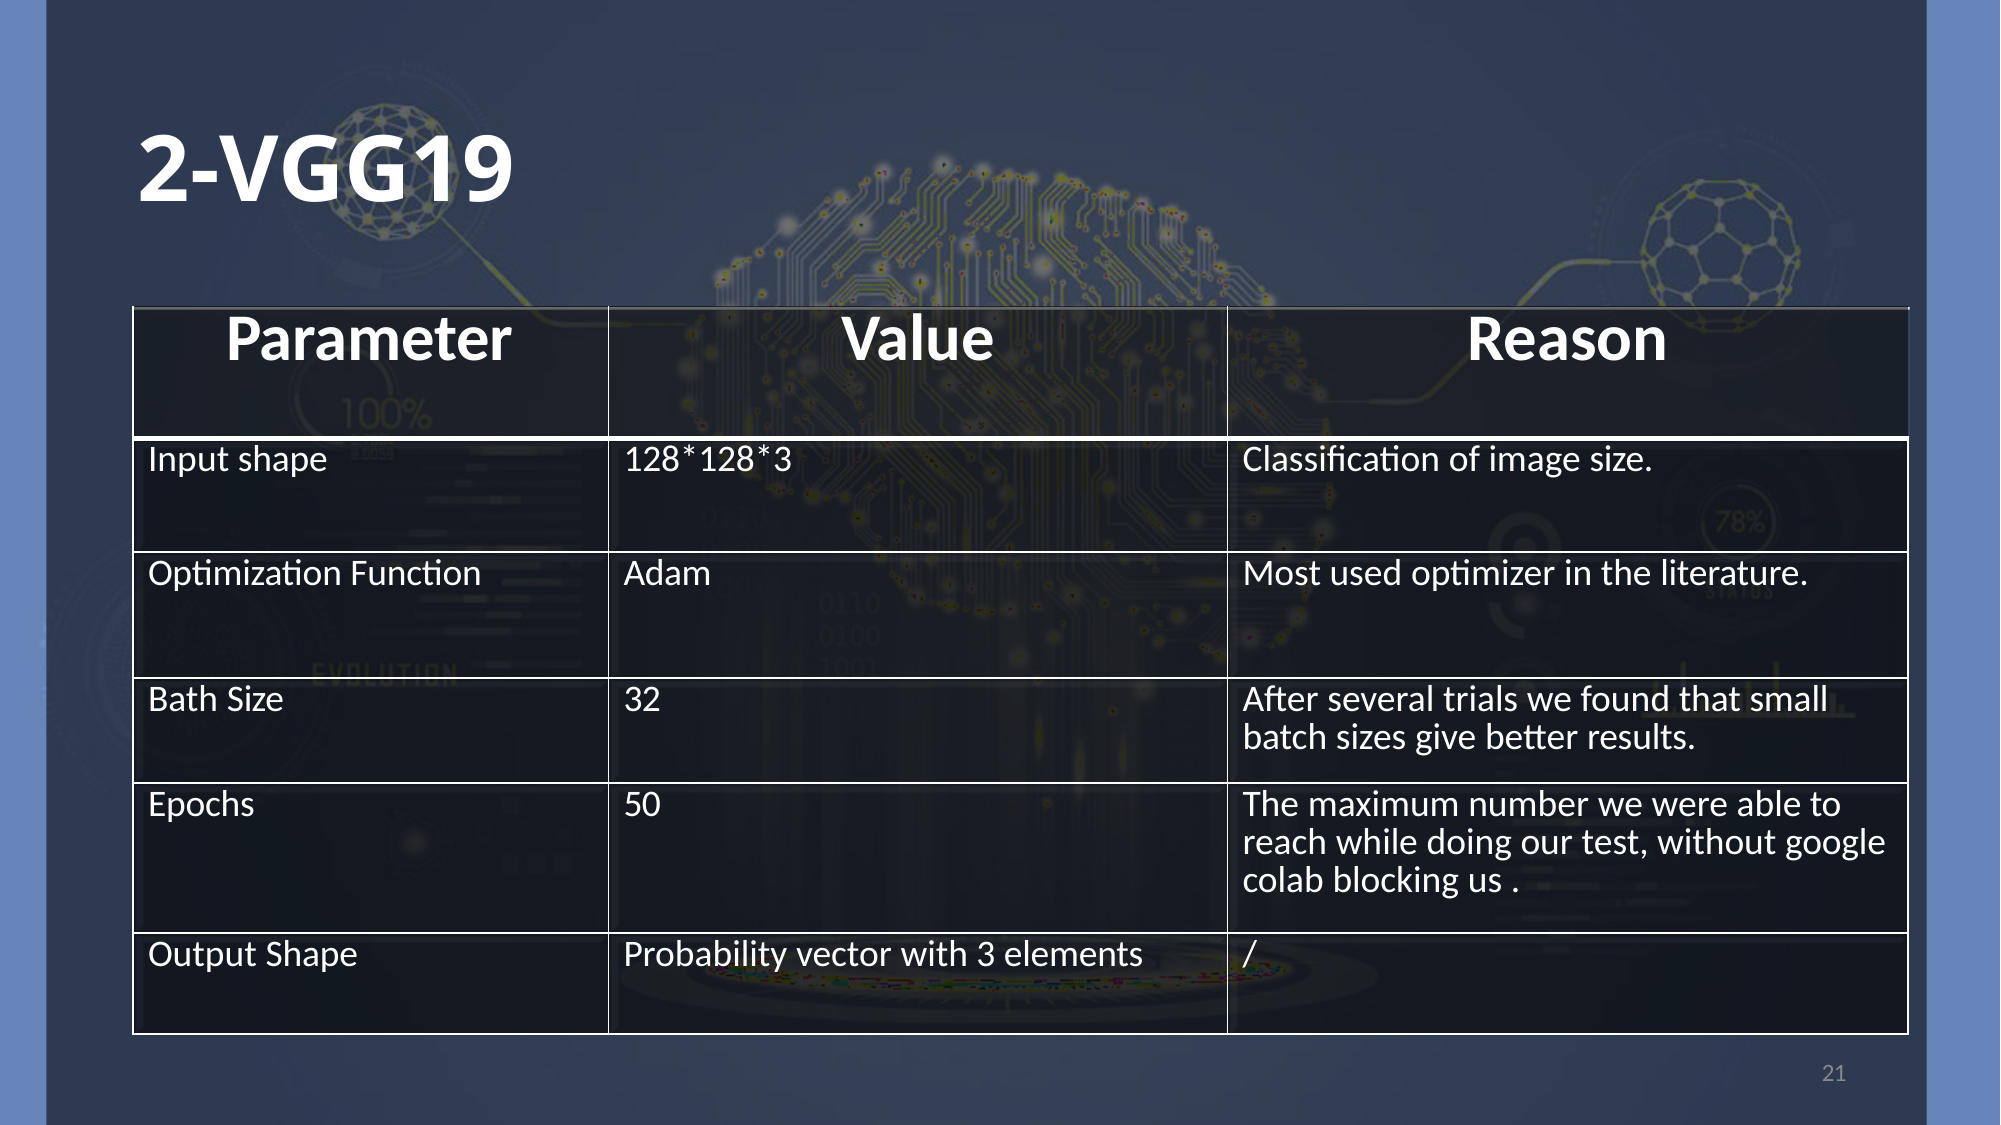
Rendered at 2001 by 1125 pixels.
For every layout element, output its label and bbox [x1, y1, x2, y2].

text_box [132, 306, 1910, 1036]
picture [0, 0, 2000, 1125]
